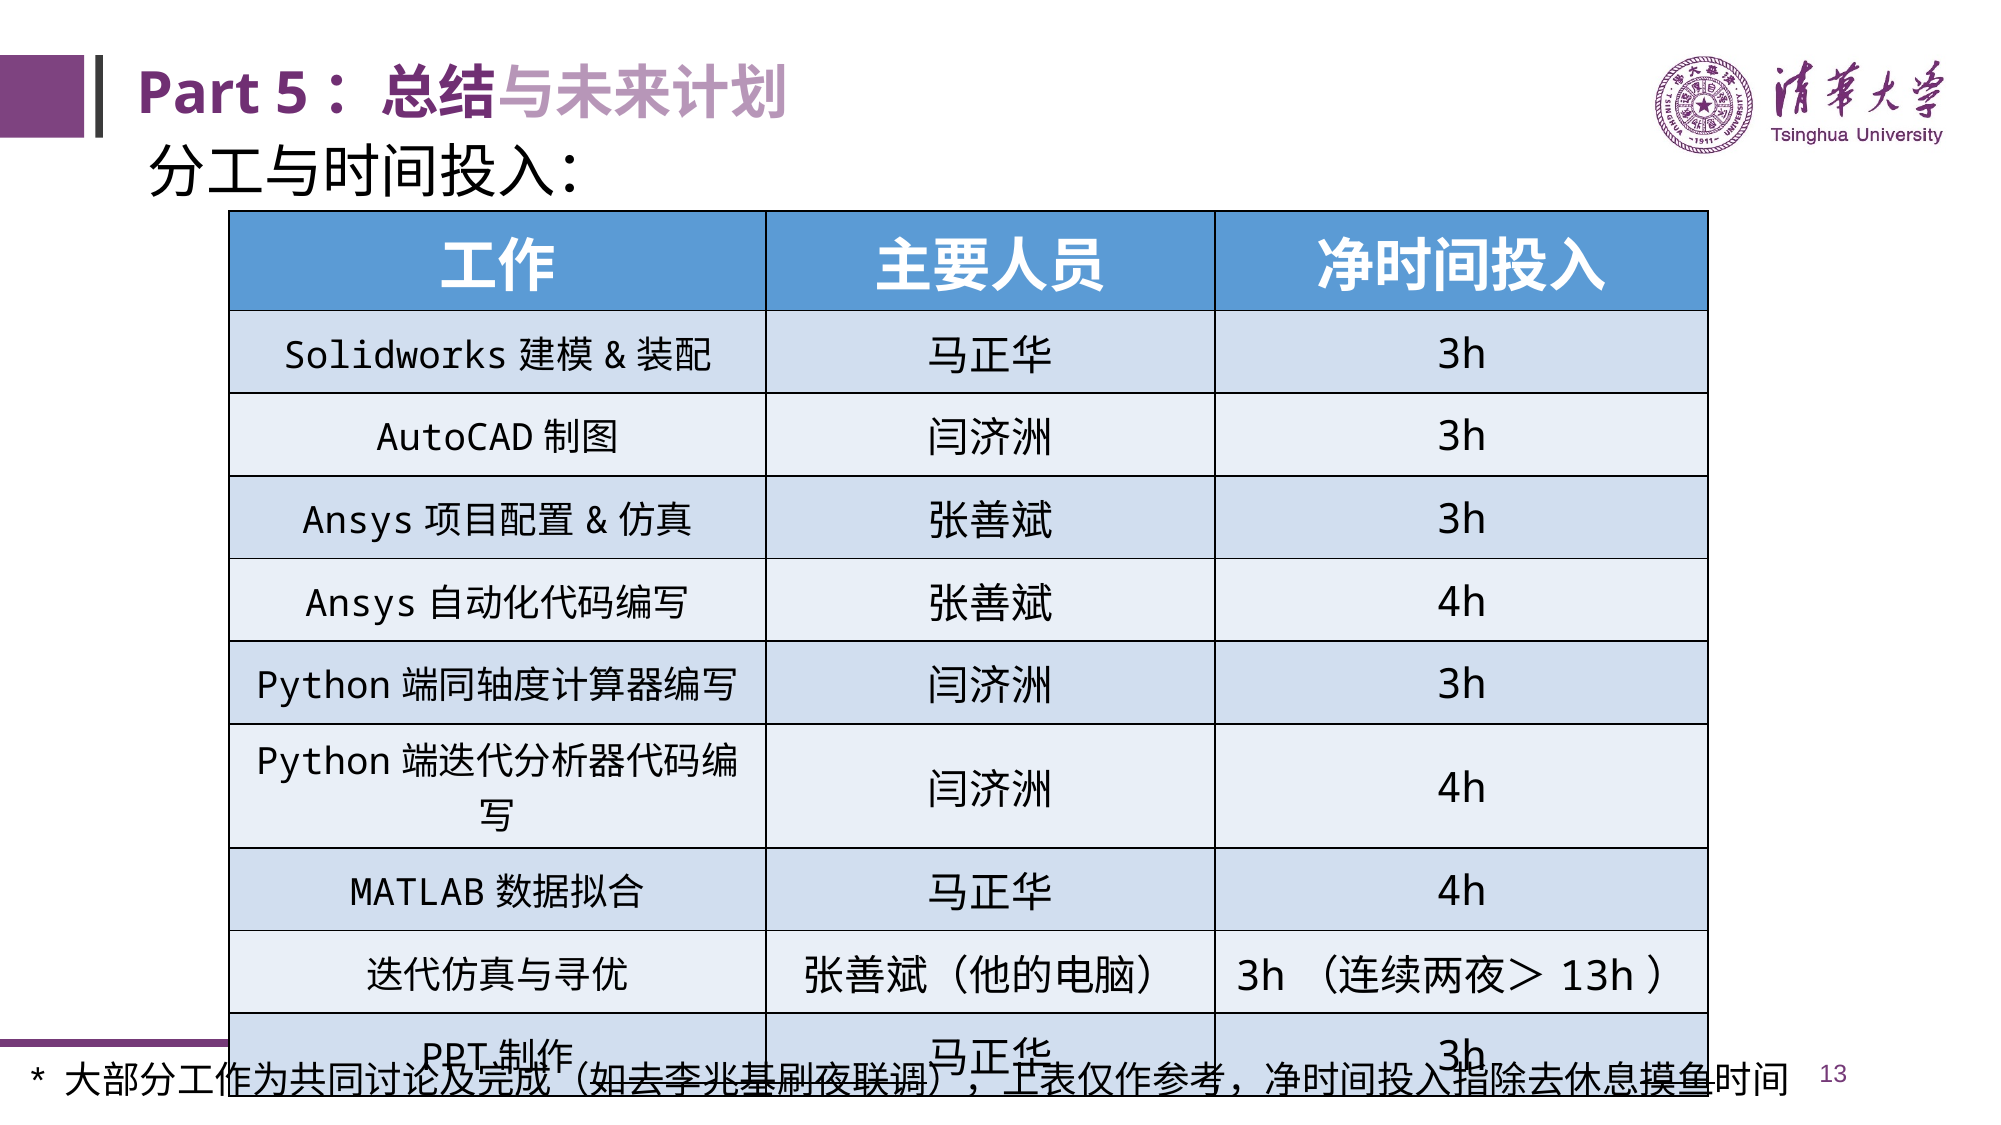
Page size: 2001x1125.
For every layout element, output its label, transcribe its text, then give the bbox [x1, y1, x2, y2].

table_header 主要人员 [767, 212, 1214, 310]
table_cell 闫济洲 [767, 642, 1214, 723]
text_box * 大部分工作为共同讨论及完成（如去李兆基刷夜联调），上表仅作参考，净时间投入指除去休息摸鱼时间 [15, 1048, 1832, 1108]
table_cell MATLAB数据拟合 [230, 849, 765, 930]
table_cell Ansys自动化代码编写 [230, 559, 765, 640]
table_header 净时间投入 [1216, 212, 1707, 310]
table_cell 4h [1216, 849, 1707, 930]
table_cell 张善斌 [767, 559, 1214, 640]
title Part 5：总结与未来计划 [106, 49, 1832, 140]
table_cell 3h [1216, 1014, 1707, 1048]
table_cell AutoCAD制图 [230, 394, 765, 475]
table_cell 闫济洲 [767, 394, 1214, 475]
table_cell 4h [1216, 559, 1707, 640]
table_cell 3h [1216, 642, 1707, 723]
table_header 工作 [230, 212, 765, 310]
table_cell 3h [1216, 311, 1707, 392]
picture [1645, 42, 1964, 158]
table_cell Solidworks建模&装配 [230, 311, 765, 392]
text_box 分工与时间投入： [106, 126, 1036, 212]
table_cell 3h [1216, 394, 1707, 475]
table_cell 张善斌（他的电脑） [767, 931, 1214, 1012]
table_cell Ansys项目配置&仿真 [230, 477, 765, 558]
table_cell 4h [1216, 725, 1707, 847]
table_cell Python端同轴度计算器编写 [230, 642, 765, 723]
table_cell 闫济洲 [767, 725, 1214, 847]
table_cell PPT制作 [230, 1014, 765, 1048]
table_cell 迭代仿真与寻优 [230, 931, 765, 1012]
table_cell 马正华 [767, 849, 1214, 930]
table_cell 马正华 [767, 311, 1214, 392]
table_cell 马正华 [767, 1014, 1214, 1048]
table_cell 张善斌 [767, 477, 1214, 558]
table_cell 3h（连续两夜＞13h） [1216, 931, 1707, 1012]
table_cell Python端迭代分析器代码编写 [230, 725, 765, 847]
table_cell 3h [1216, 477, 1707, 558]
